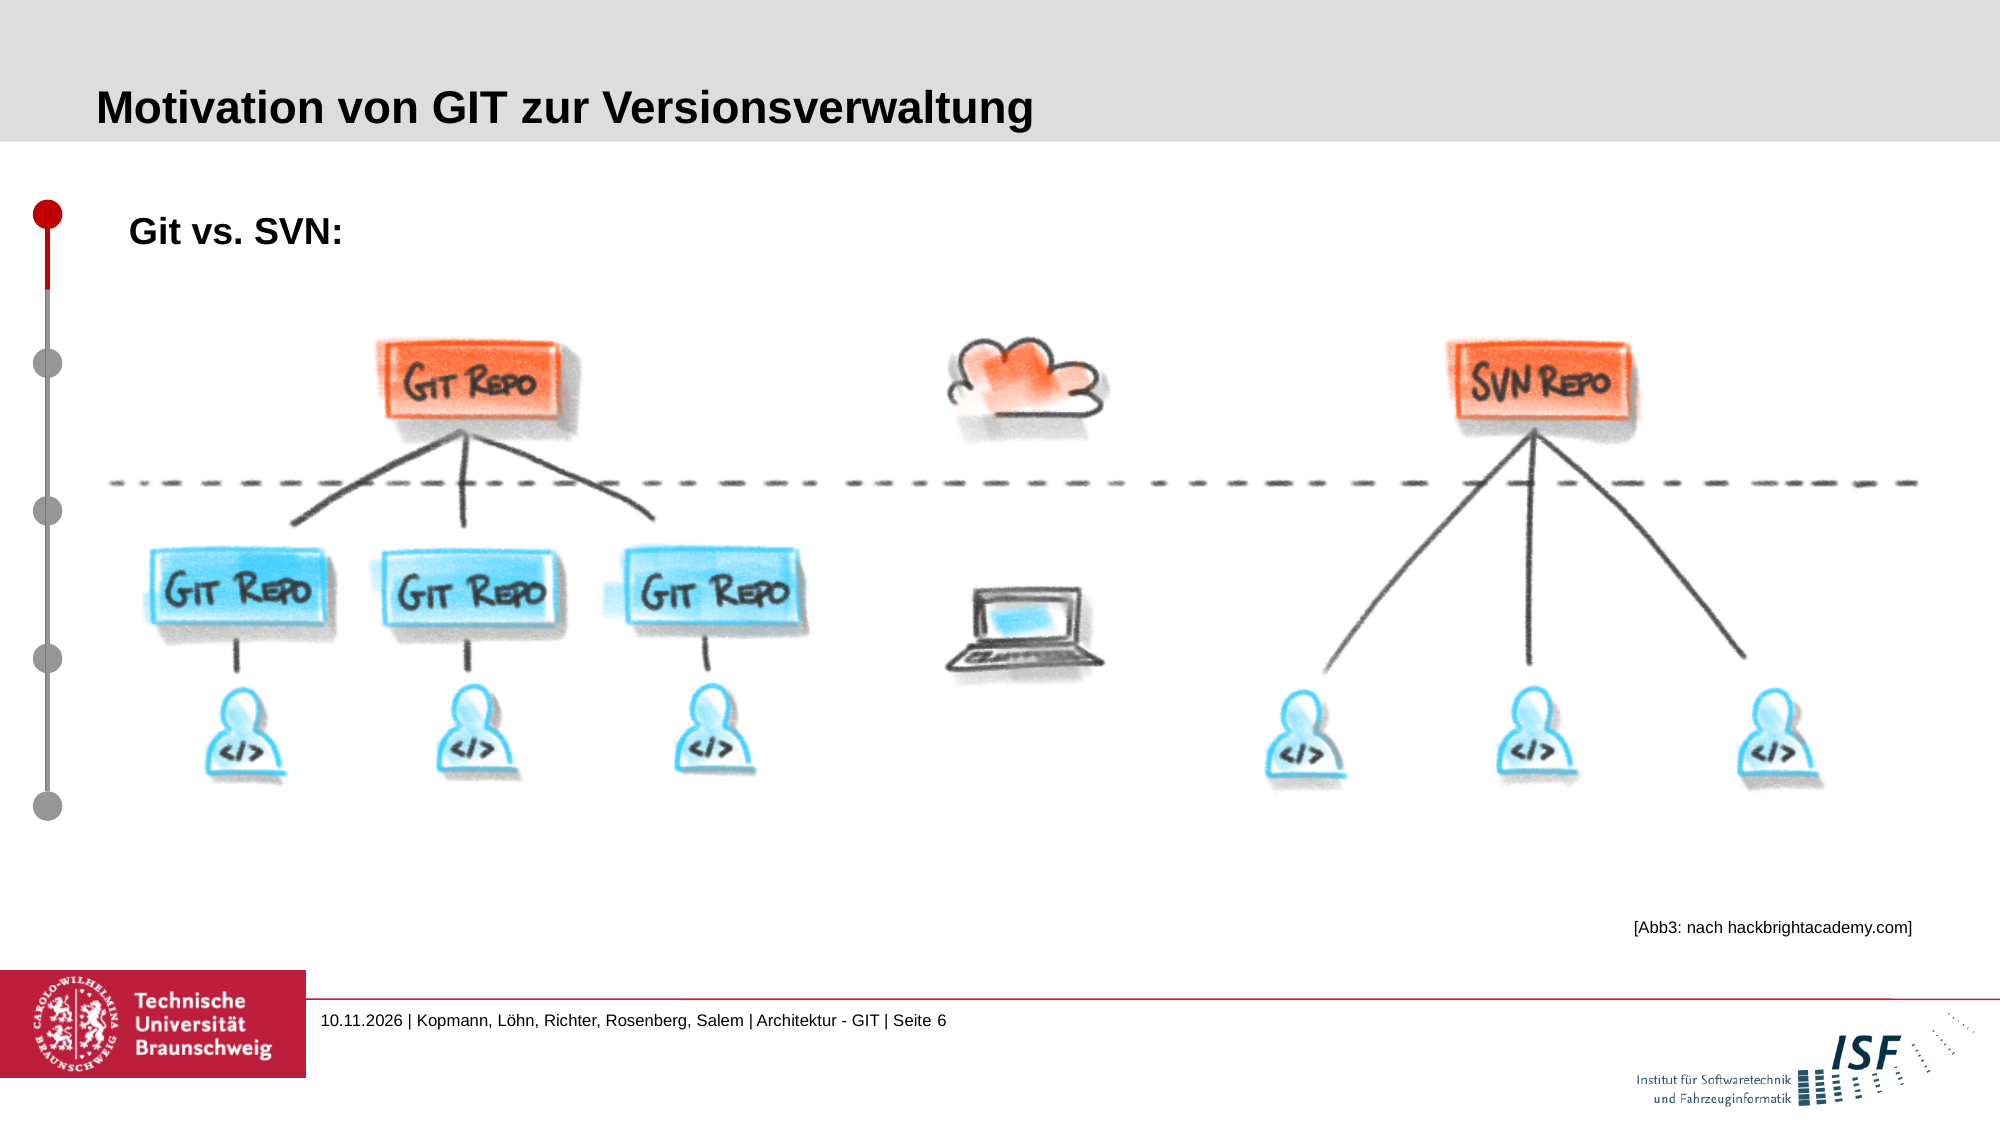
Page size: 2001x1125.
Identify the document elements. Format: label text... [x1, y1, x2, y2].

text_box [54, 495, 65, 527]
text_box [54, 642, 65, 674]
picture [80, 302, 1946, 823]
picture [1634, 1012, 1974, 1107]
text_box [30, 197, 65, 231]
text_box [30, 790, 65, 823]
text_box [30, 347, 42, 379]
text_box Git vs. SVN: [114, 199, 897, 260]
picture [0, 970, 306, 1078]
text_box [54, 347, 65, 379]
text_box [Abb3: nach hackbrightacademy.com] [1588, 909, 1928, 945]
title Motivation von GIT zur Versionsverwaltung [96, 16, 1928, 133]
text_box [30, 642, 42, 675]
text_box [30, 495, 42, 527]
